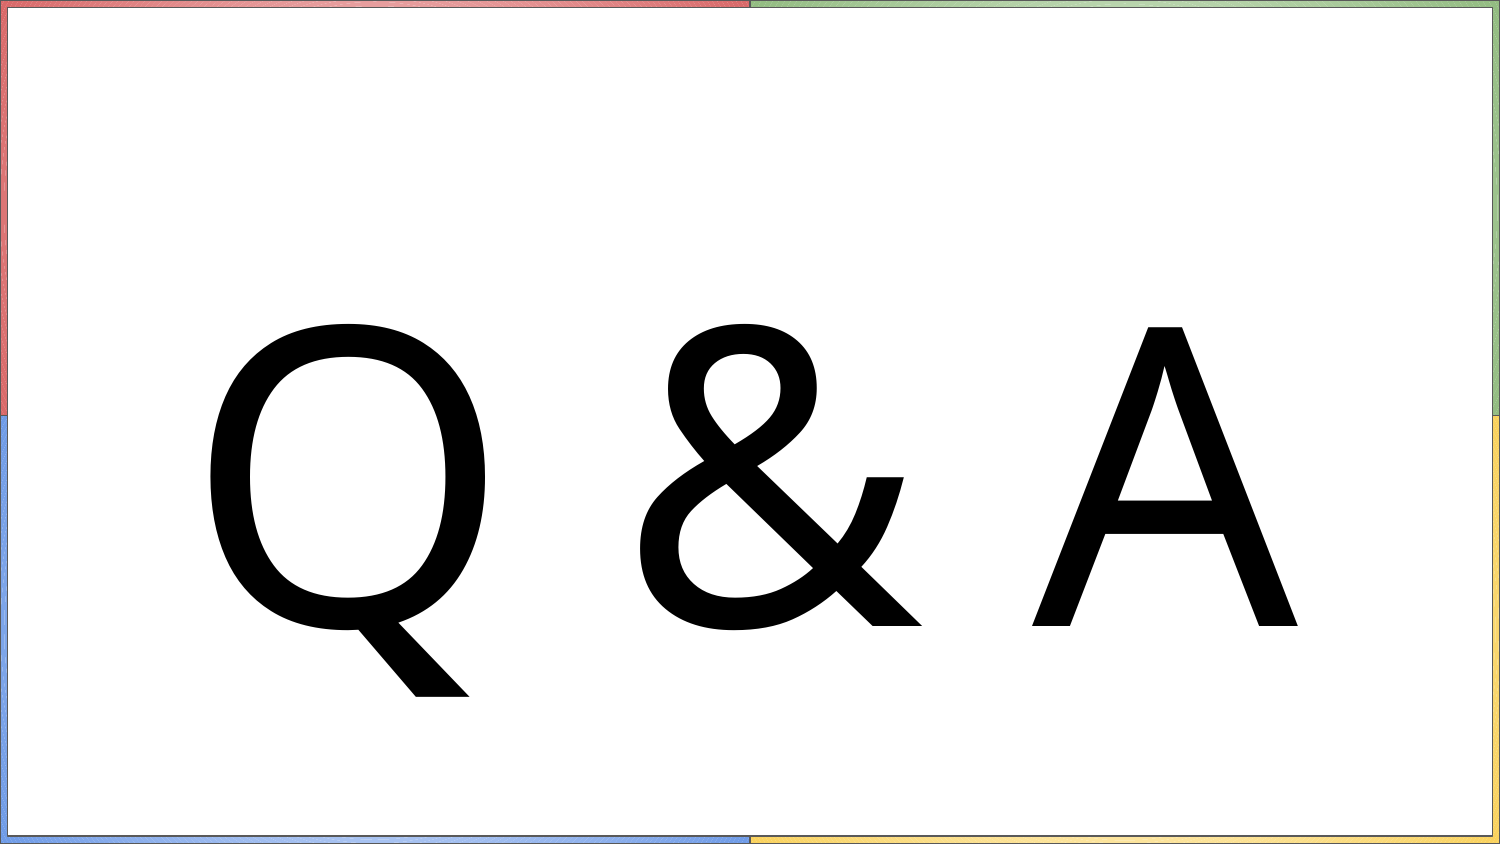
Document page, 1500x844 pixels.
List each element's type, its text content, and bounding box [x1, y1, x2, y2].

list Q & A [0, 0, 1500, 844]
